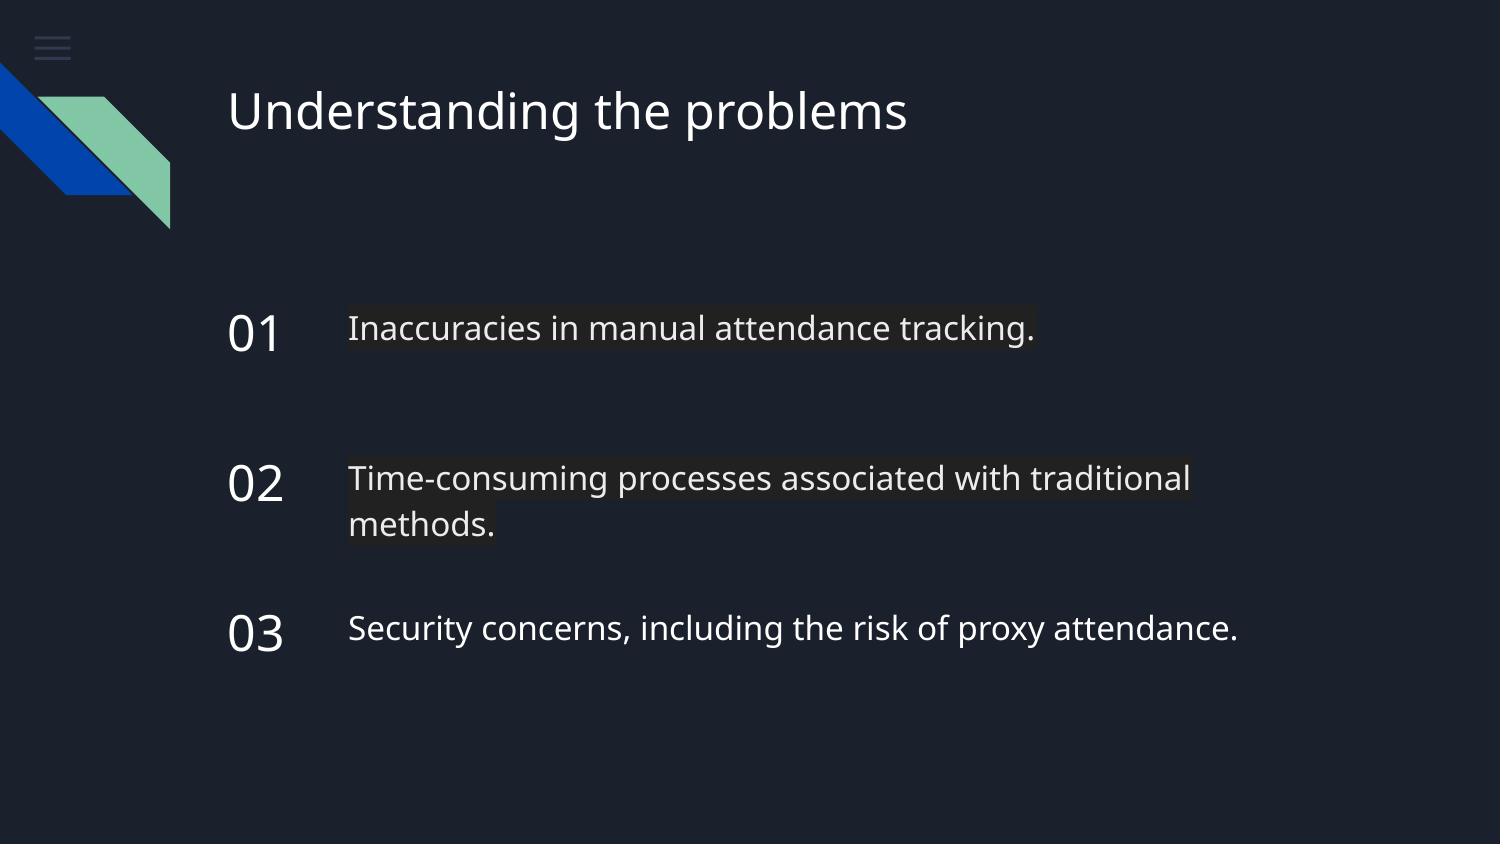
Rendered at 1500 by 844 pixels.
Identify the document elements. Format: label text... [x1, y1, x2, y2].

text_box 03 [212, 586, 333, 719]
text_box 02 [212, 436, 333, 569]
list Security concerns, including the risk of proxy attendance. [333, 586, 1298, 719]
title Understanding the problems [212, 64, 1368, 215]
list Inaccuracies in manual attendance tracking. [333, 286, 1298, 419]
text_box 01 [212, 286, 333, 419]
list Time-consuming processes associated with traditional methods. [333, 436, 1298, 569]
